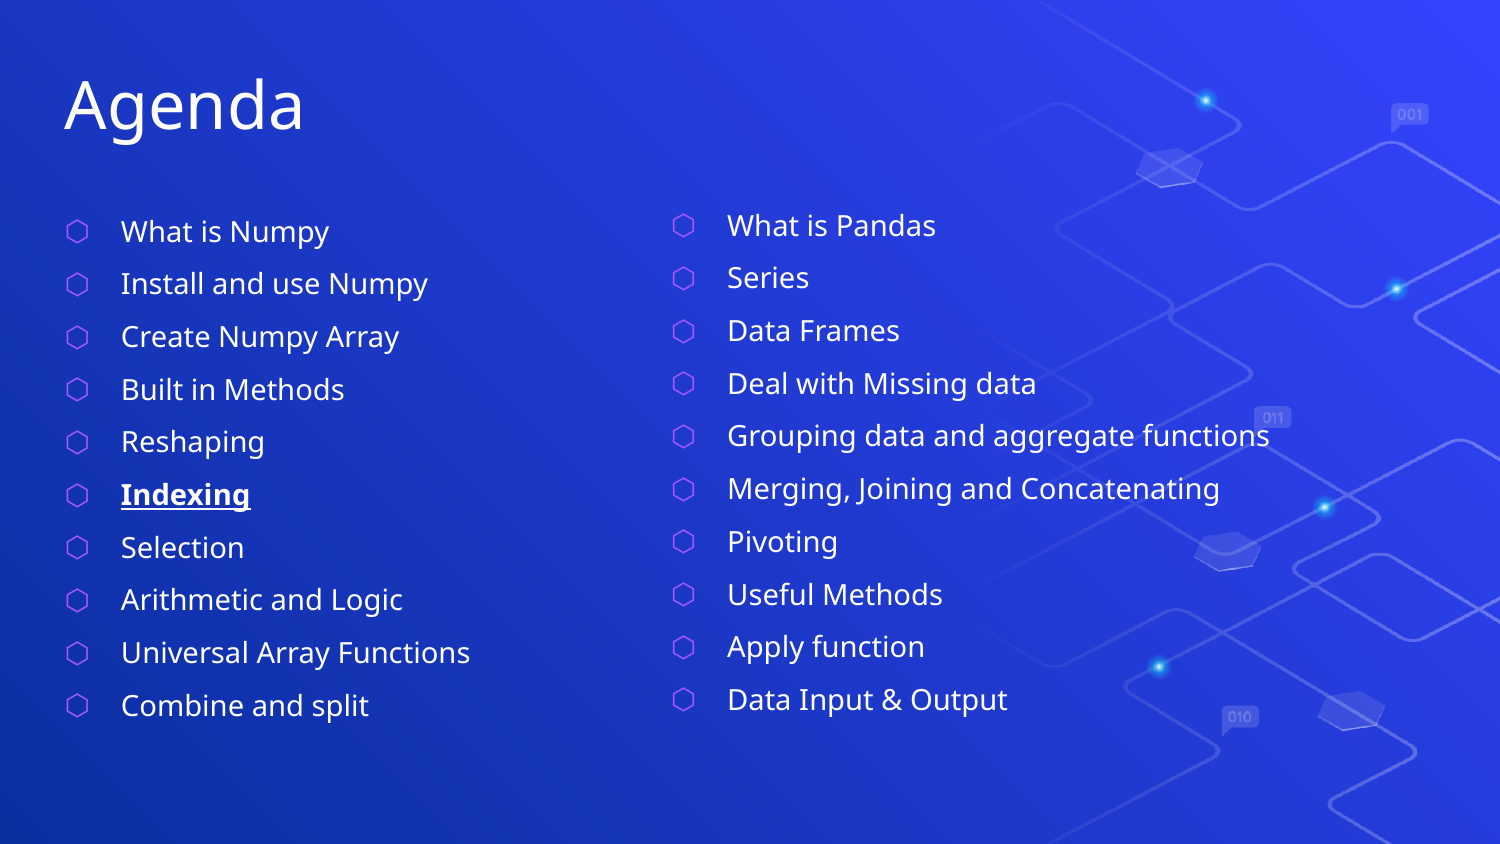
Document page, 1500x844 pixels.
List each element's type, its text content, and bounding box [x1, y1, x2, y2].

text_box What is Pandas Series Data Frames Deal with Missing data Grouping data and aggregate functions Merging, Joining and Concatenating Pivoting Useful Methods Apply function Data Input & Output [670, 101, 1403, 455]
picture [0, 0, 1500, 844]
list Agenda What is Numpy Install and use Numpy Create Numpy Array Built in Methods Reshaping Indexing Selection Arithmetic and Logic Universal Array Functions Combine and split [64, 50, 1420, 404]
